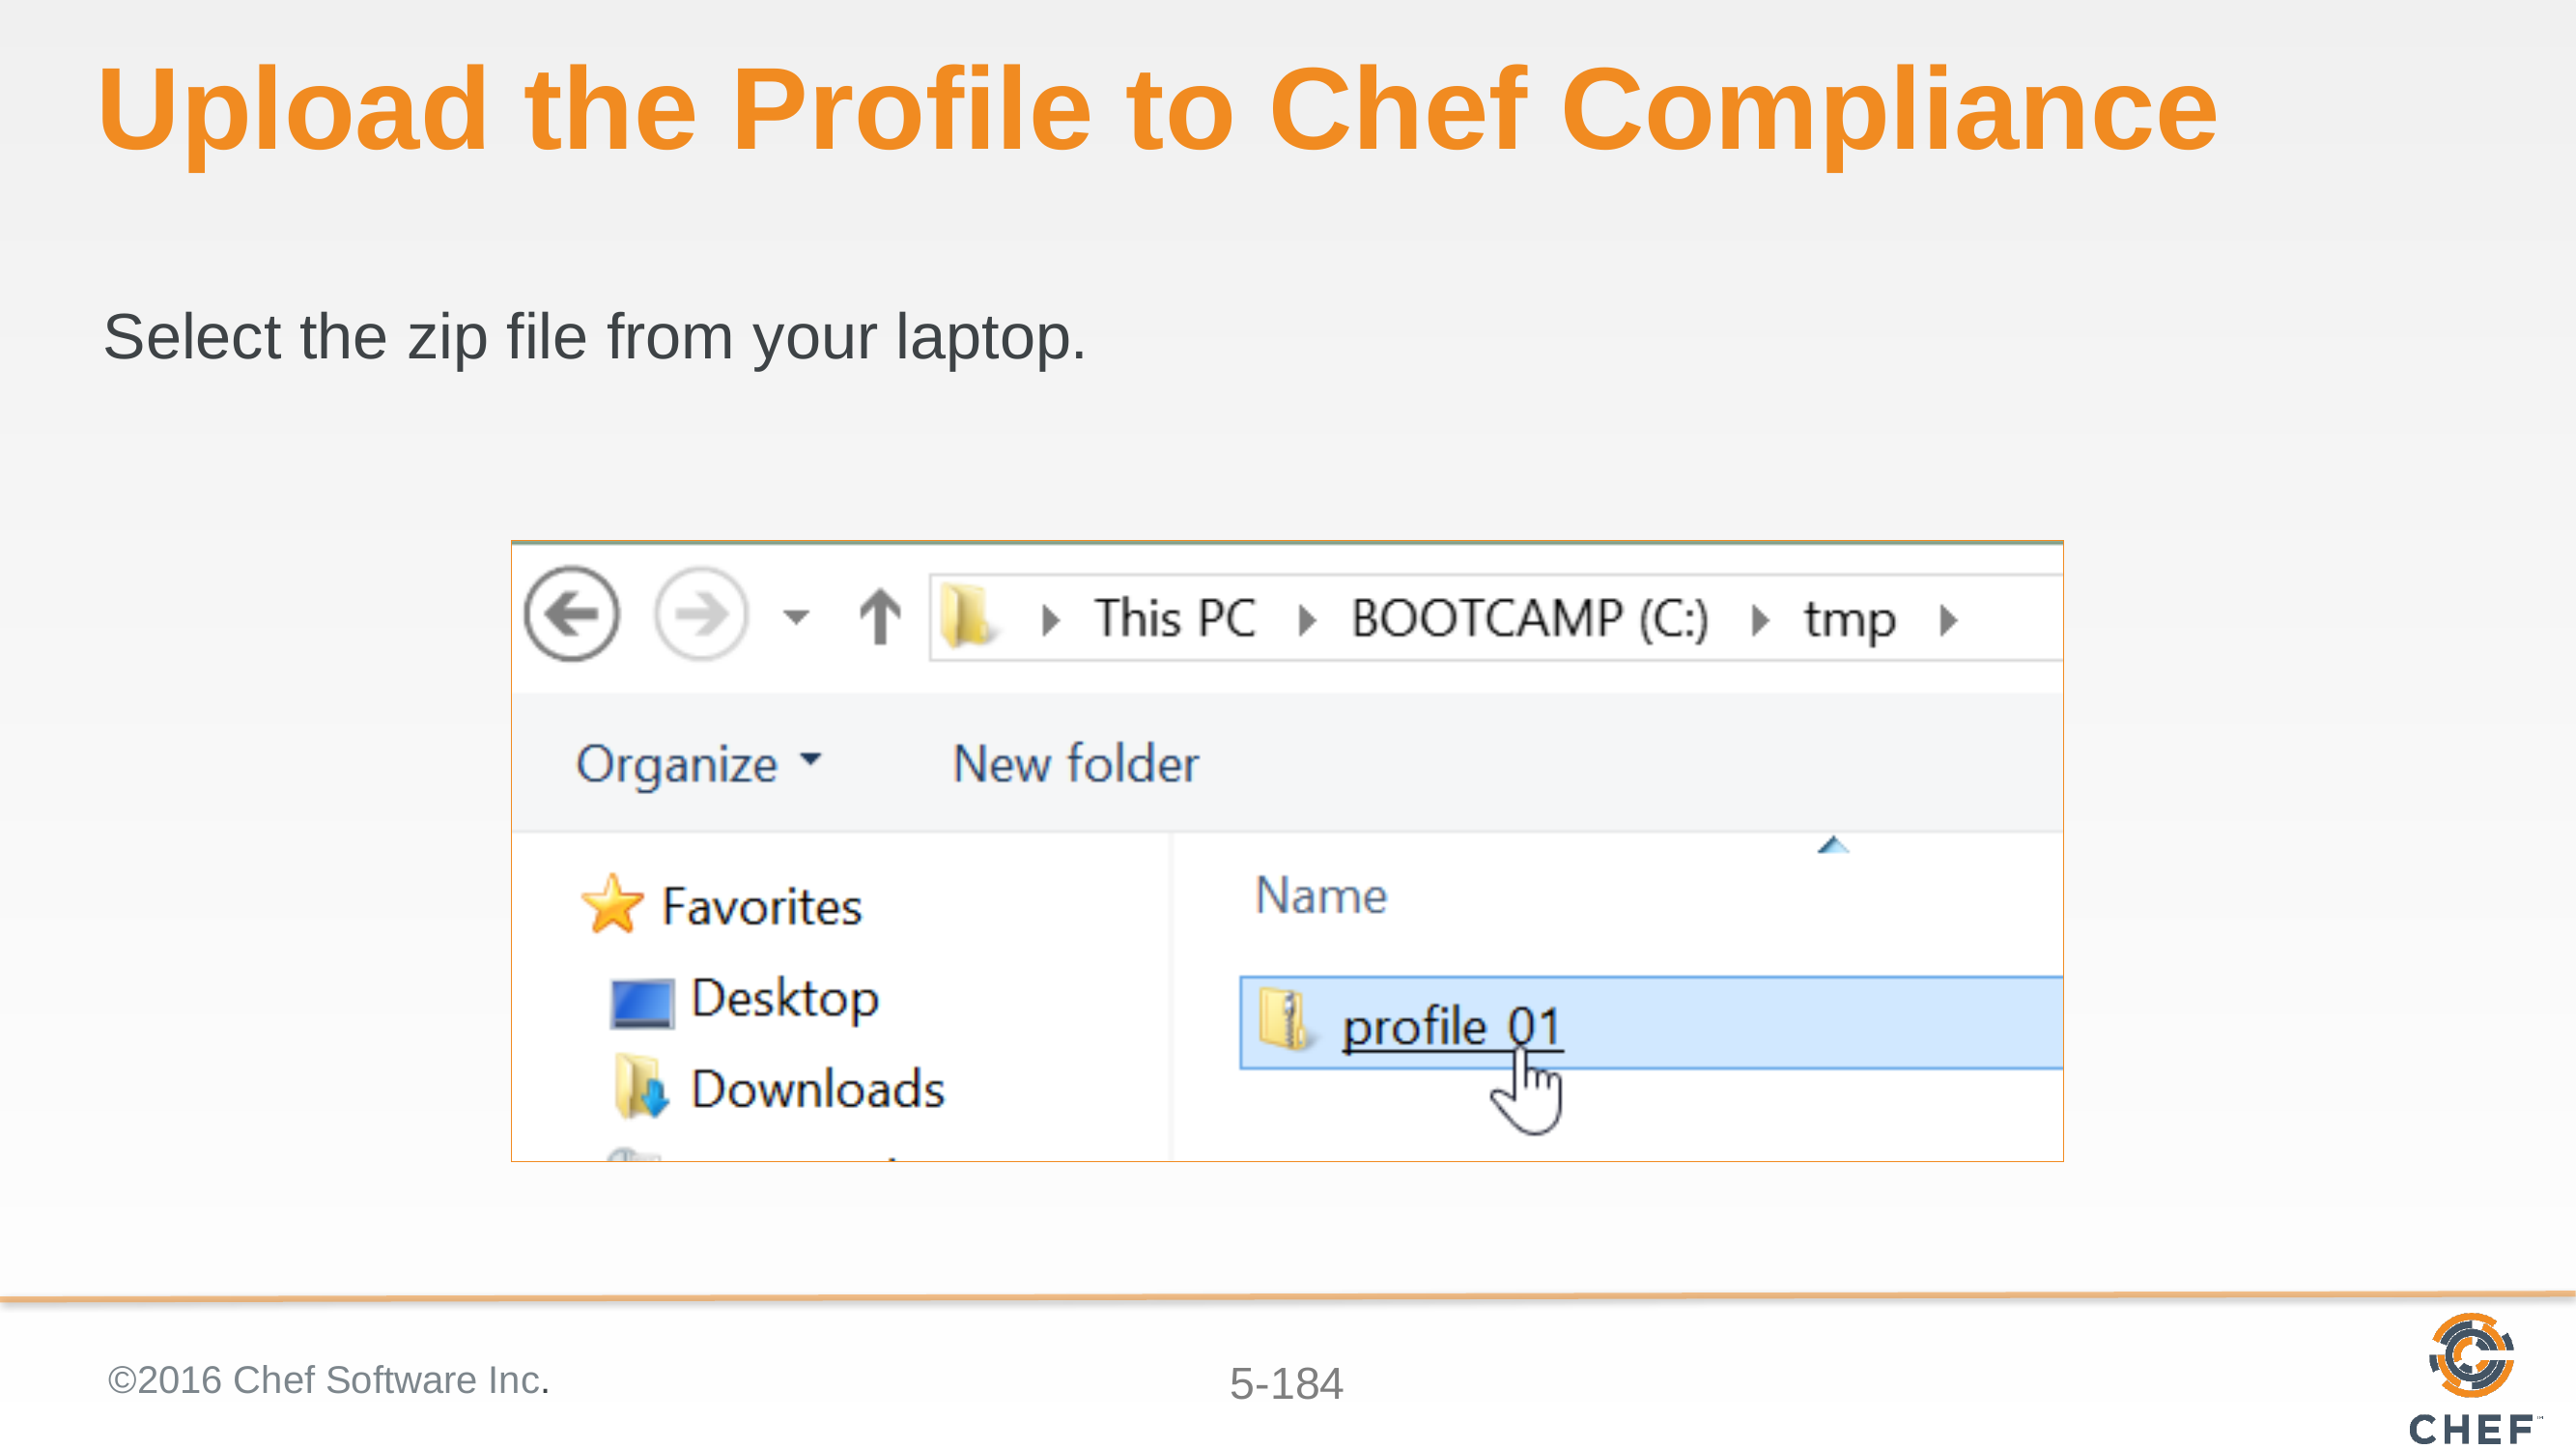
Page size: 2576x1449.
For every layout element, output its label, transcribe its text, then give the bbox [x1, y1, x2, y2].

title Upload the Profile to Chef Compliance [96, 48, 2463, 180]
list Select the zip file from your laptop. [102, 294, 2464, 1142]
picture [511, 540, 2064, 1162]
picture [2399, 1297, 2551, 1449]
